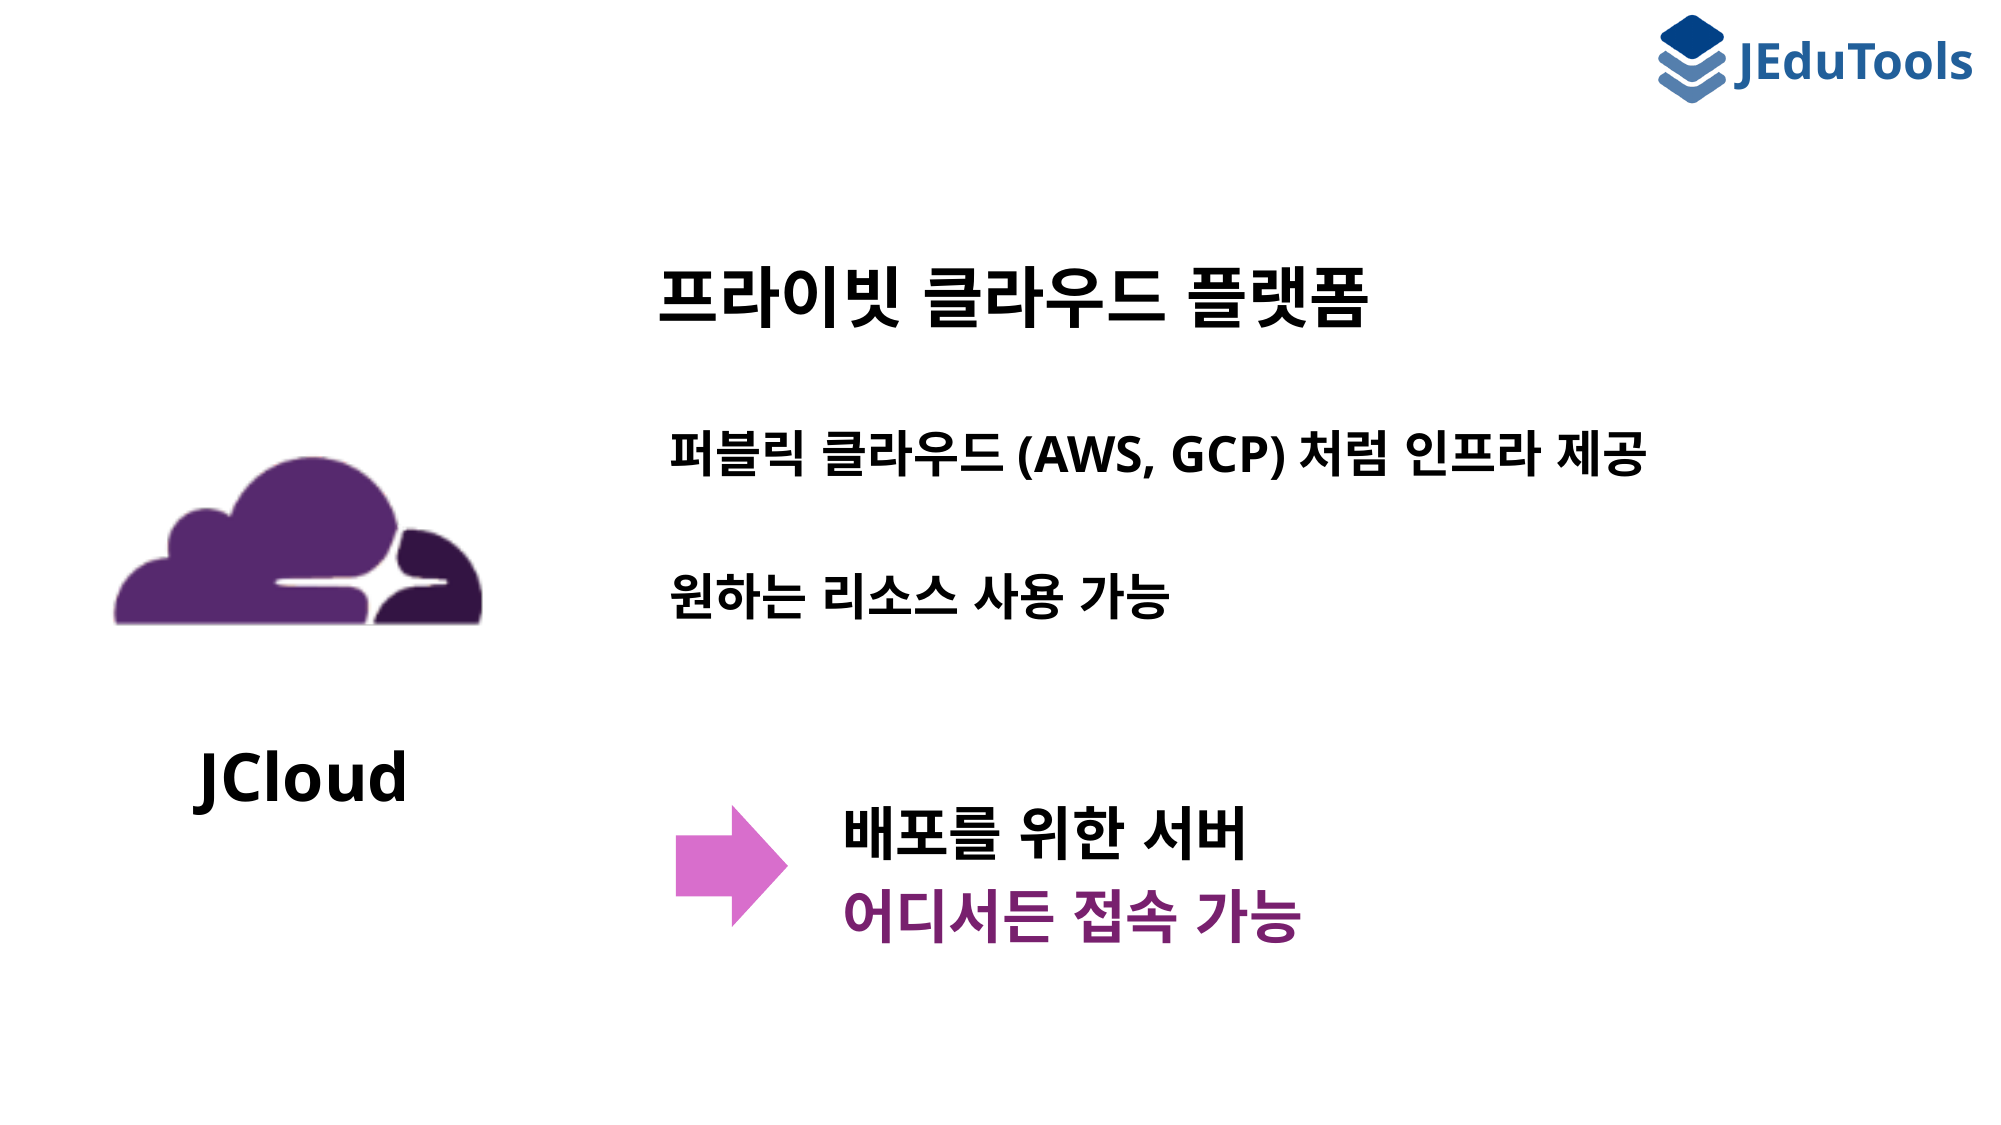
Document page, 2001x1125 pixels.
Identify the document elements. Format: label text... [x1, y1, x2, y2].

text_box 배포를 위한 서버 어디서든 접속 가능 [827, 775, 1988, 958]
picture [94, 352, 515, 708]
text_box 원하는 리소스 사용 가능 [654, 545, 1876, 633]
text_box 퍼블릭 클라우드(AWS, GCP)처럼 인프라 제공 [654, 415, 1905, 491]
text_box JEduTools [1727, 22, 1990, 97]
text_box [674, 800, 791, 932]
text_box JCloud [183, 727, 426, 822]
text_box 프라이빗 클라우드 플랫폼 [642, 248, 1387, 344]
picture [1658, 12, 1727, 105]
